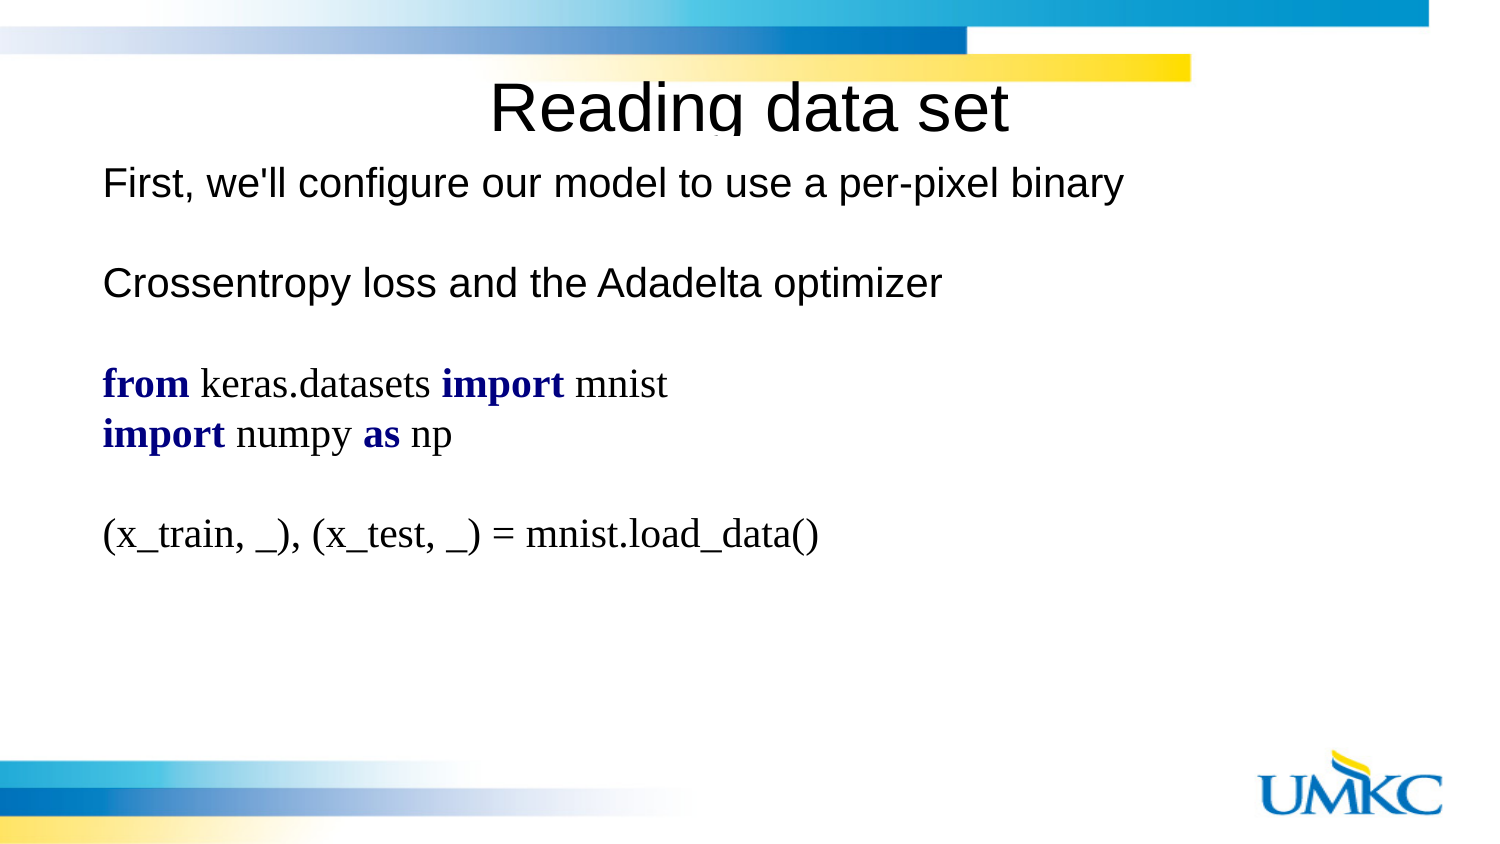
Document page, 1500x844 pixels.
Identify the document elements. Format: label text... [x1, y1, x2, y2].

picture [0, 0, 1500, 844]
list First, we'll configure our model to use a per-pixel binary Crossentropy loss and the Adadelta optimizer from keras.datasets import mnist import numpy as np (x_train, _), (x_test, _) = mnist.load_data() [87, 136, 1425, 626]
title Reading data set [75, 33, 1425, 175]
